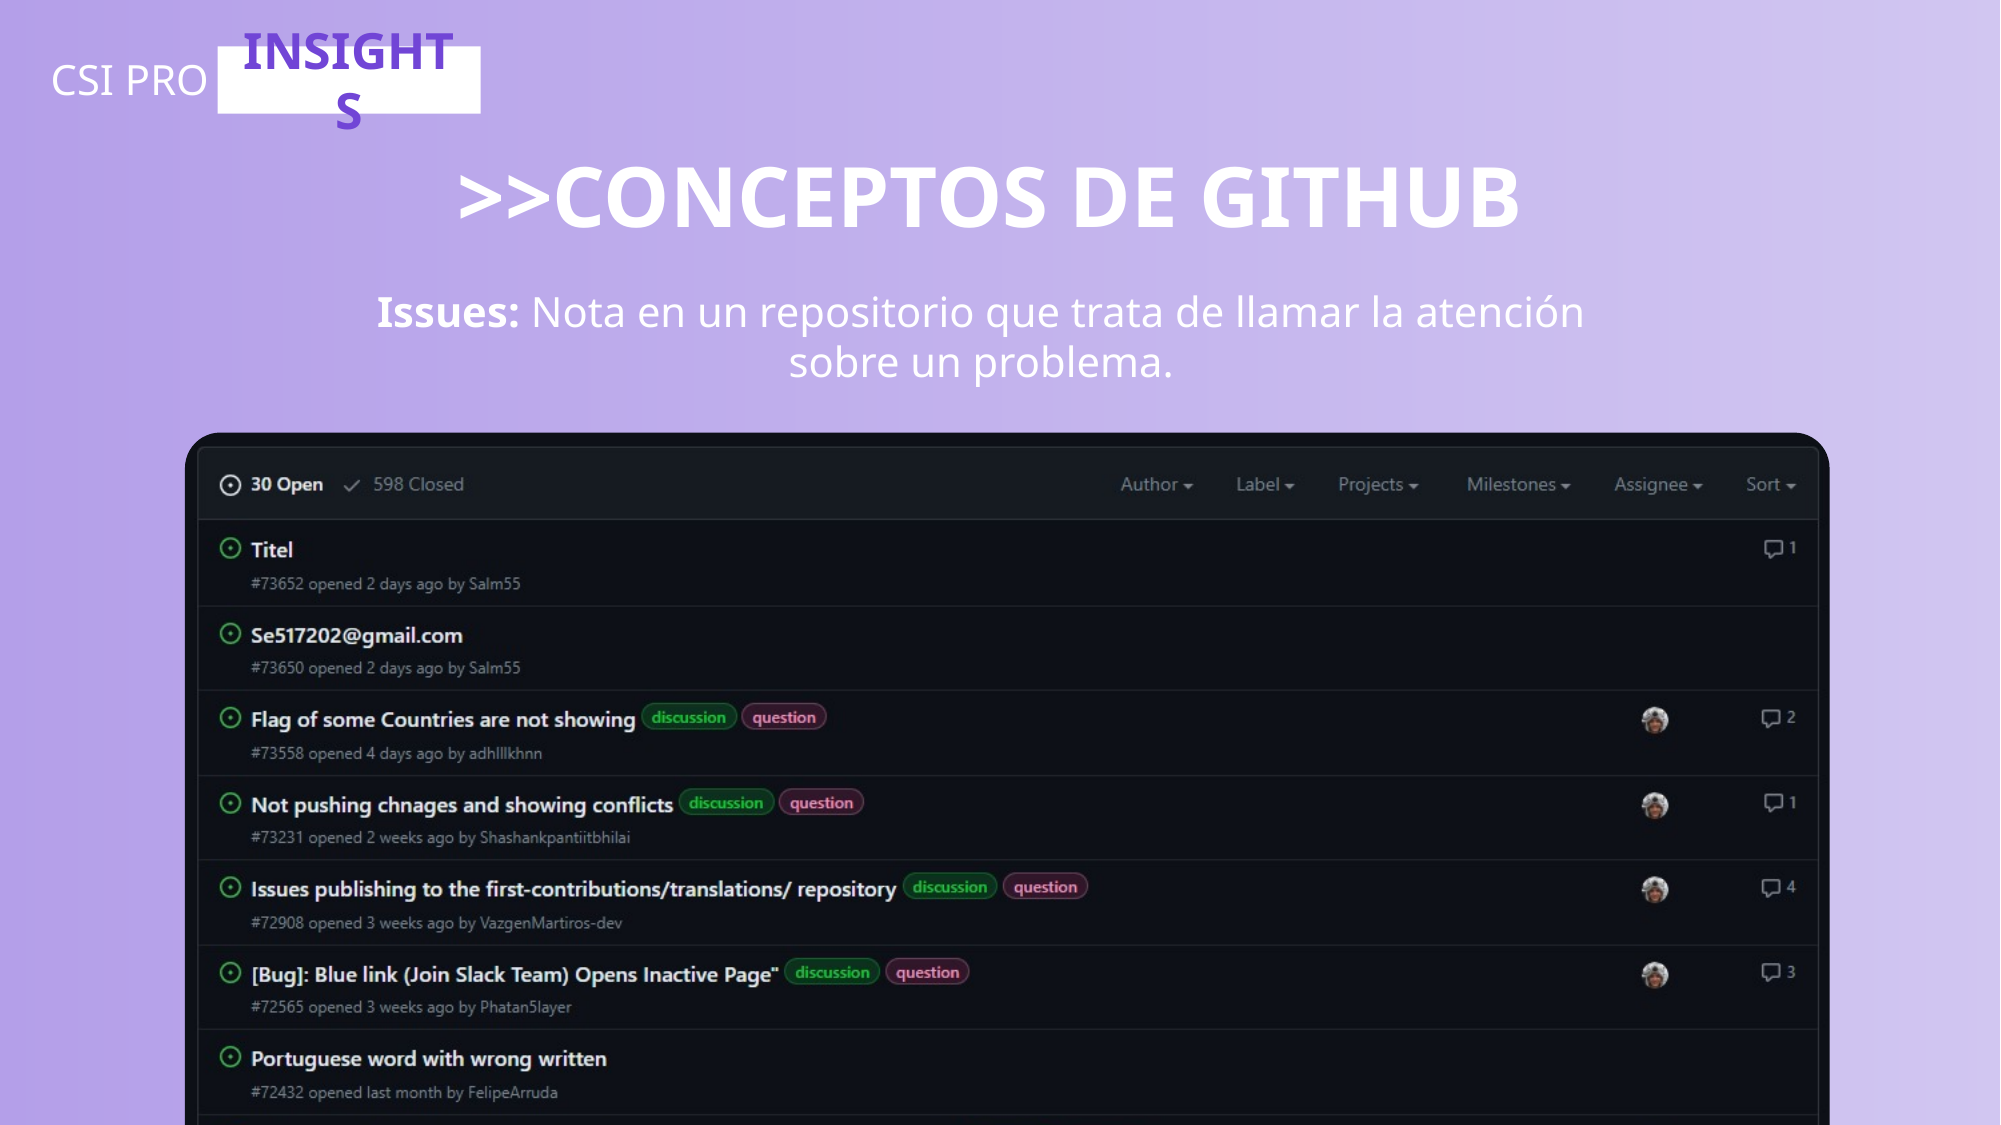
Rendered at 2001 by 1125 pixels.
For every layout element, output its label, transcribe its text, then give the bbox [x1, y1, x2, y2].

text_box >>CONCEPTOS DE GITHUB [102, 137, 1879, 252]
picture [184, 432, 1830, 1125]
text_box CSI PRO [35, 46, 217, 111]
text_box Issues: Nota en un repositorio que trata de llamar la atención sobre un problema. [314, 278, 1648, 394]
text_box INSIGHTS [217, 45, 482, 115]
